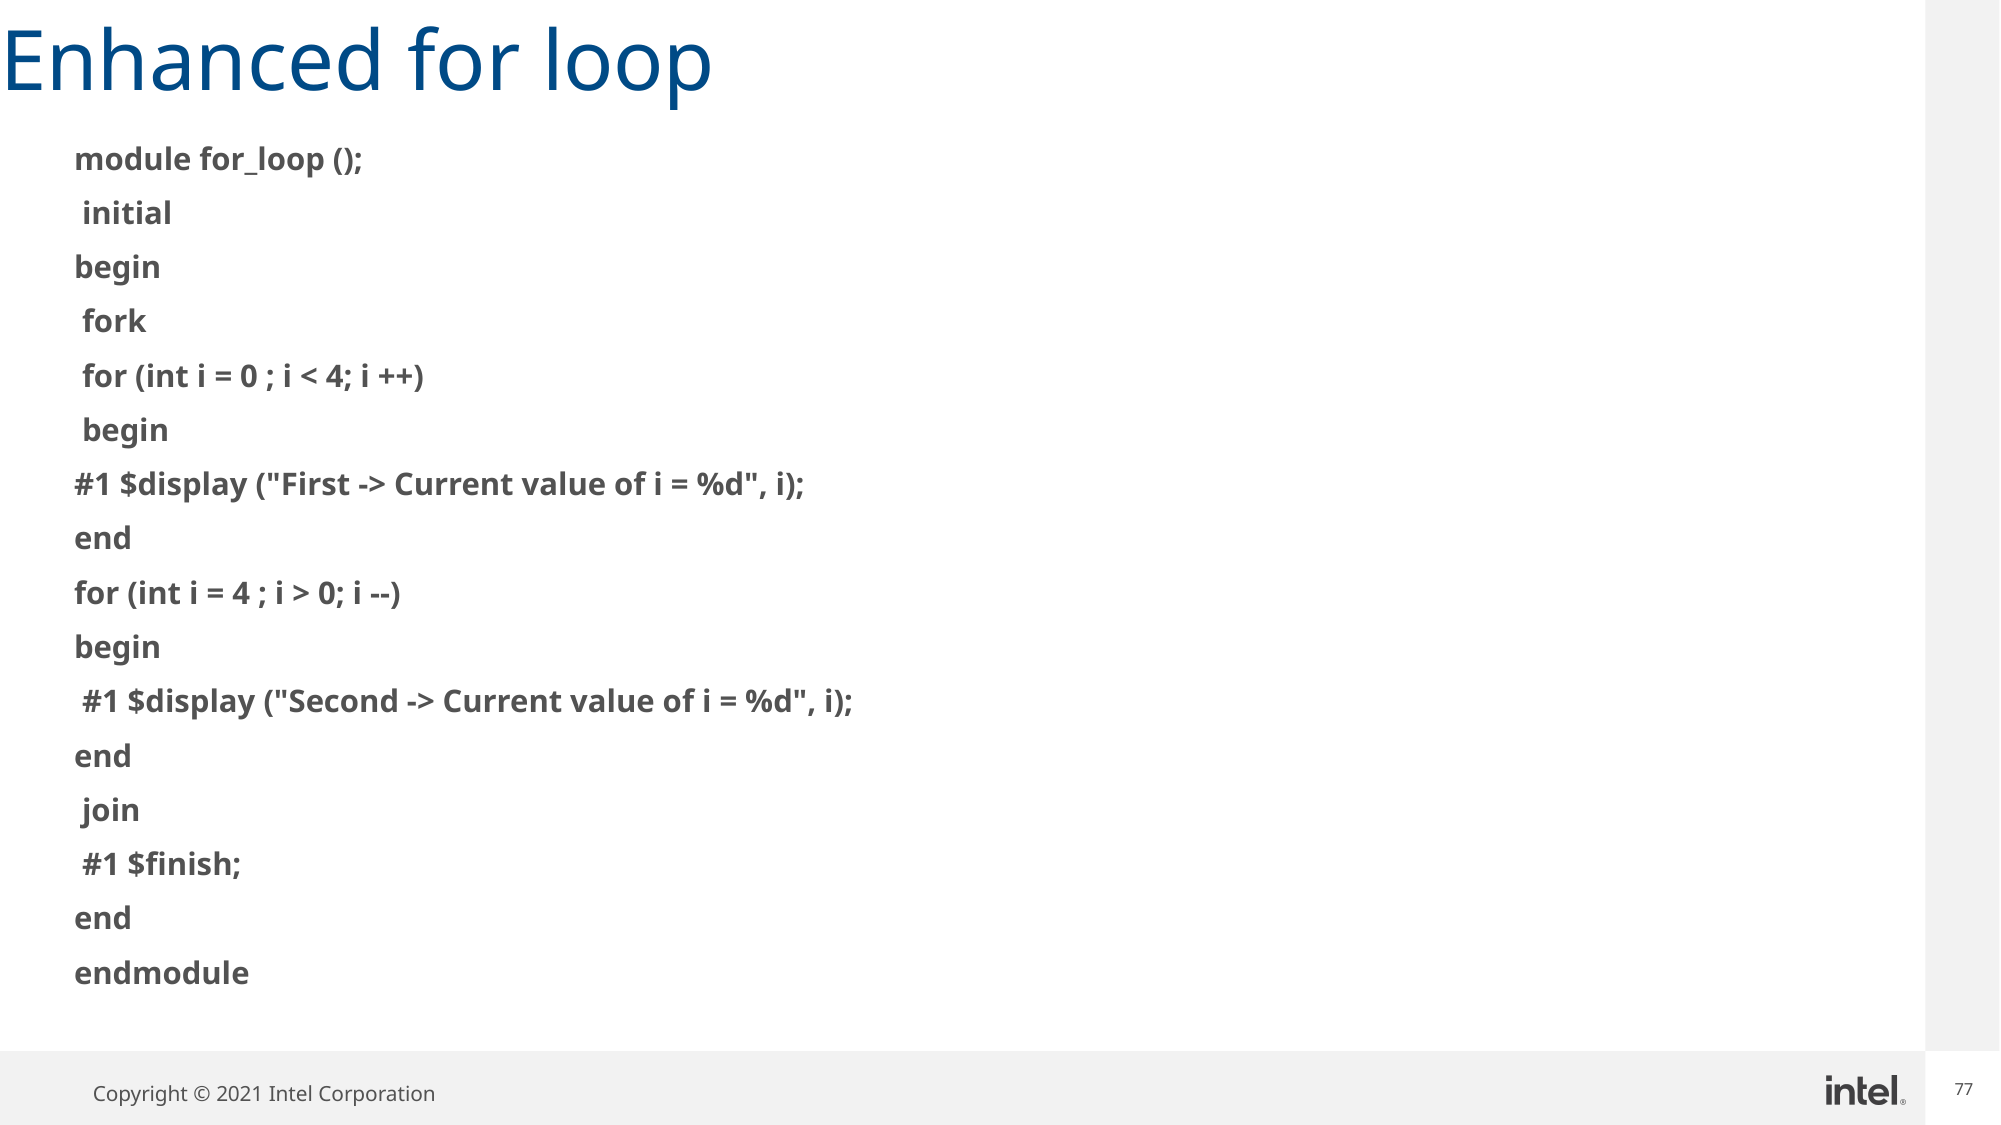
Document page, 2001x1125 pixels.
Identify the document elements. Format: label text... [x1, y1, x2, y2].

picture [1826, 1075, 1906, 1105]
title Enhanced for loop [0, 17, 1276, 169]
list module for_loop (); initial begin fork for (int i = 0 ; i < 4; i ++) begin #1 $display ("First -> Current value of i = %d", i); end for (int i = 4 ; i > 0; i --) begin #1 $display ("Second -> Current value of i = %d", i); end join #1 $finish; end endmodule [73, 142, 1639, 1001]
